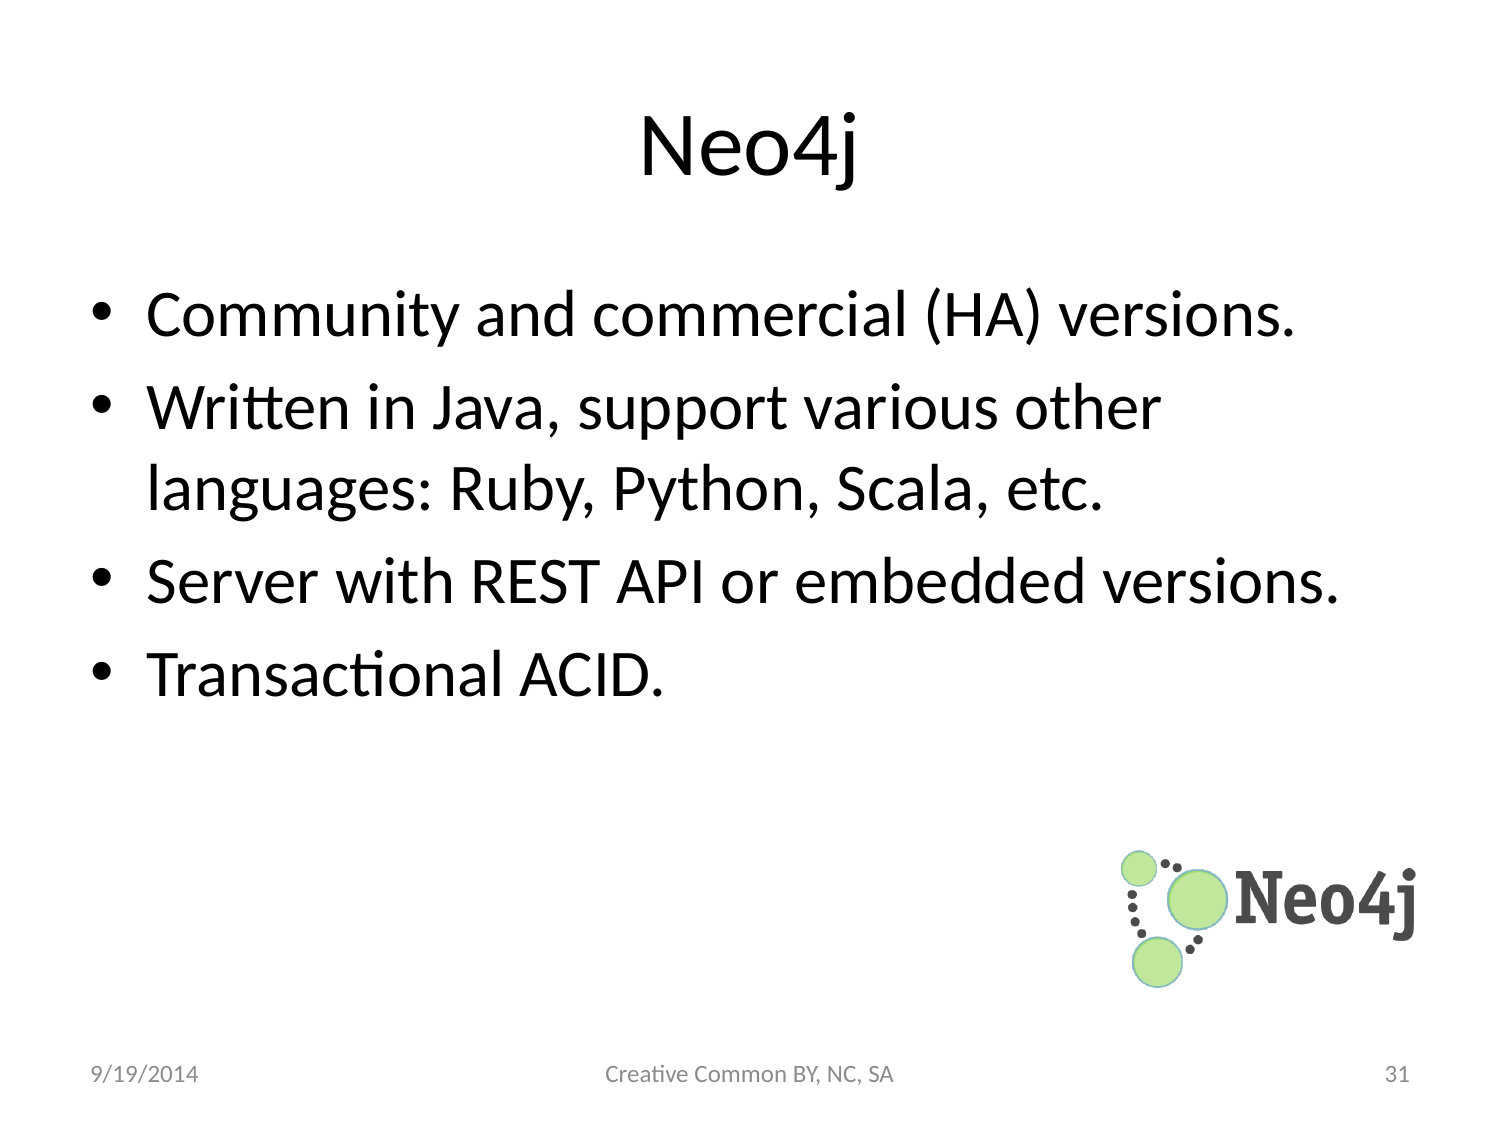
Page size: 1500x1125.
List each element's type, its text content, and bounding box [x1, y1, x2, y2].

slide_number 31 [1074, 1042, 1425, 1103]
list Community and commercial (HA) versions. Written in Java, support various other languages: Ruby, Python, Scala, etc. Server with REST API or embedded versions. Transactional ACID. [75, 262, 1425, 1005]
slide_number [75, 1042, 425, 1103]
footer Creative Common BY, NC, SA [512, 1042, 988, 1103]
title Neo4j [75, 45, 1425, 233]
picture [1115, 837, 1426, 1006]
